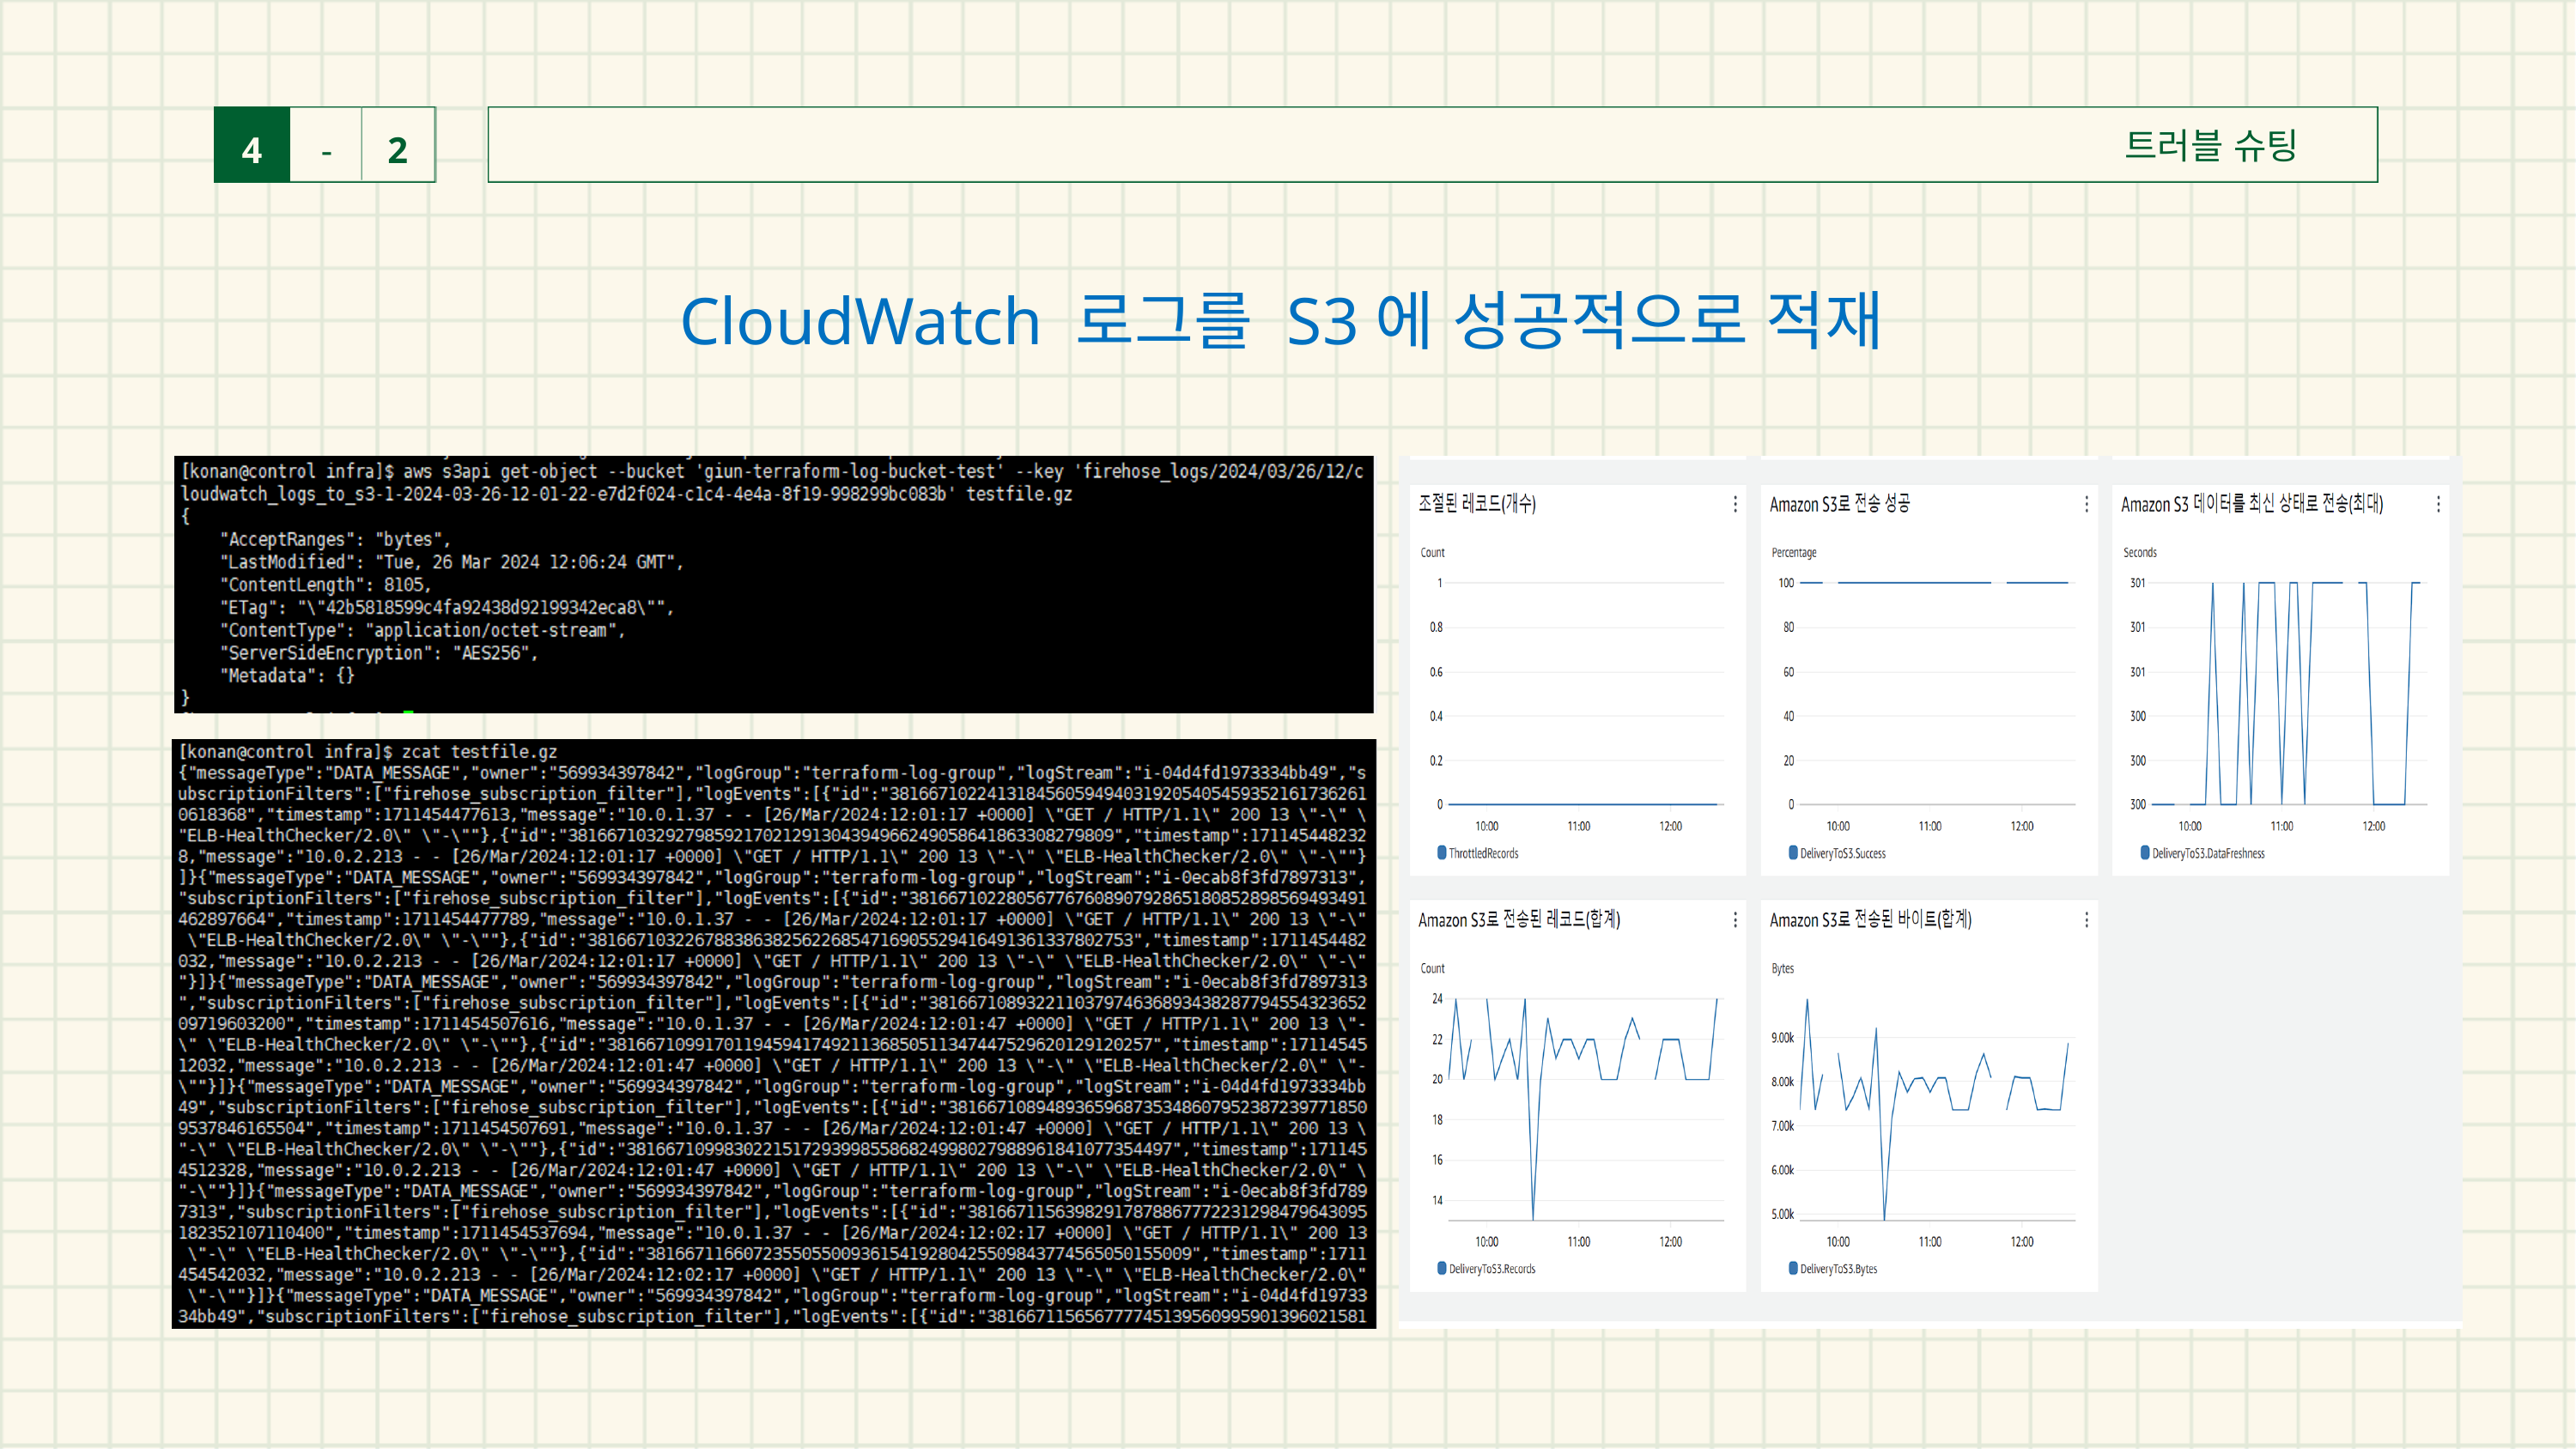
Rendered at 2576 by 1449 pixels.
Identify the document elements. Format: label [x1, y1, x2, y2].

text_box [488, 106, 2379, 183]
text_box [0, 0, 2576, 1449]
picture [171, 739, 1377, 1329]
picture [1399, 455, 2463, 1329]
picture [174, 455, 1377, 713]
text_box [214, 106, 290, 183]
text_box [290, 106, 437, 183]
